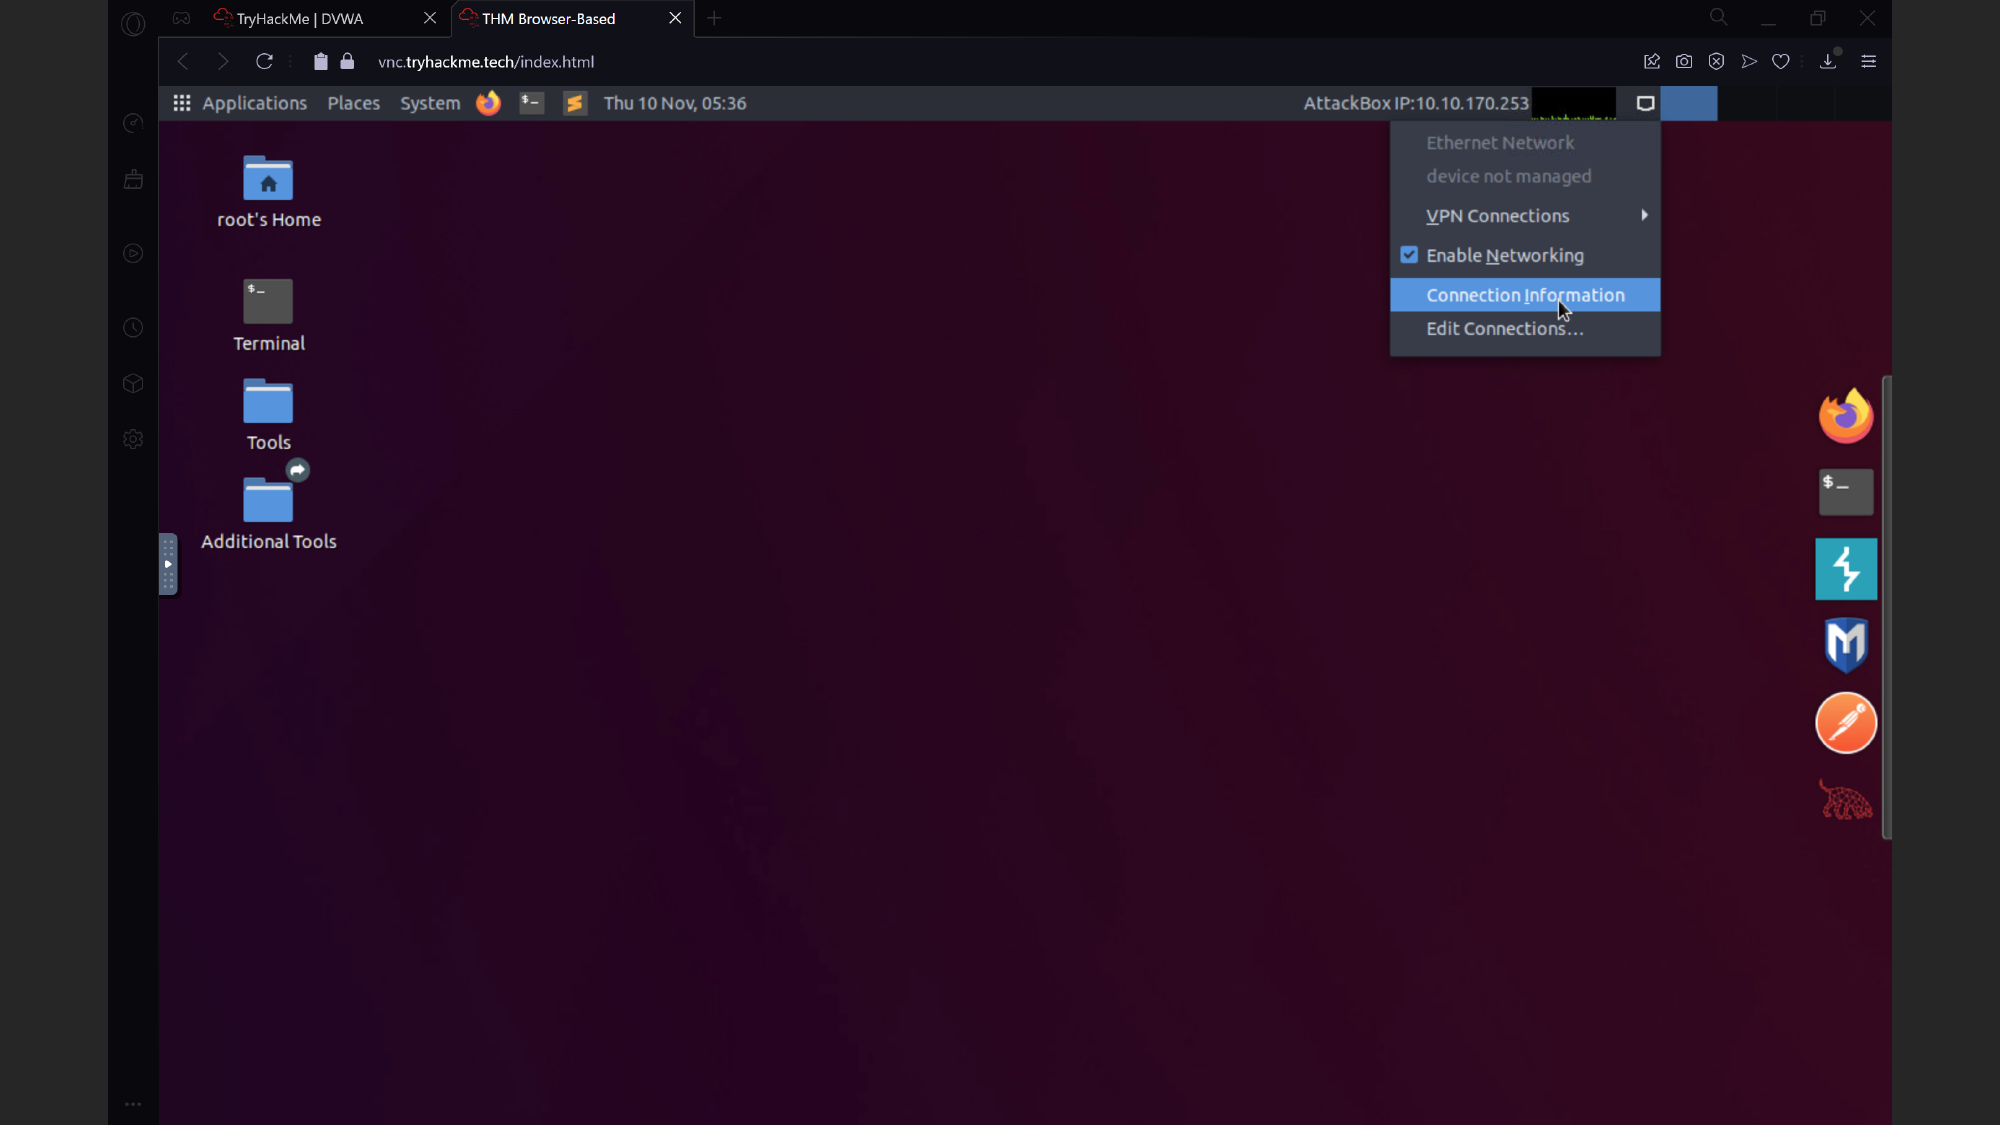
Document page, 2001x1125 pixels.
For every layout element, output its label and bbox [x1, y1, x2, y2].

picture [108, 0, 1892, 1125]
